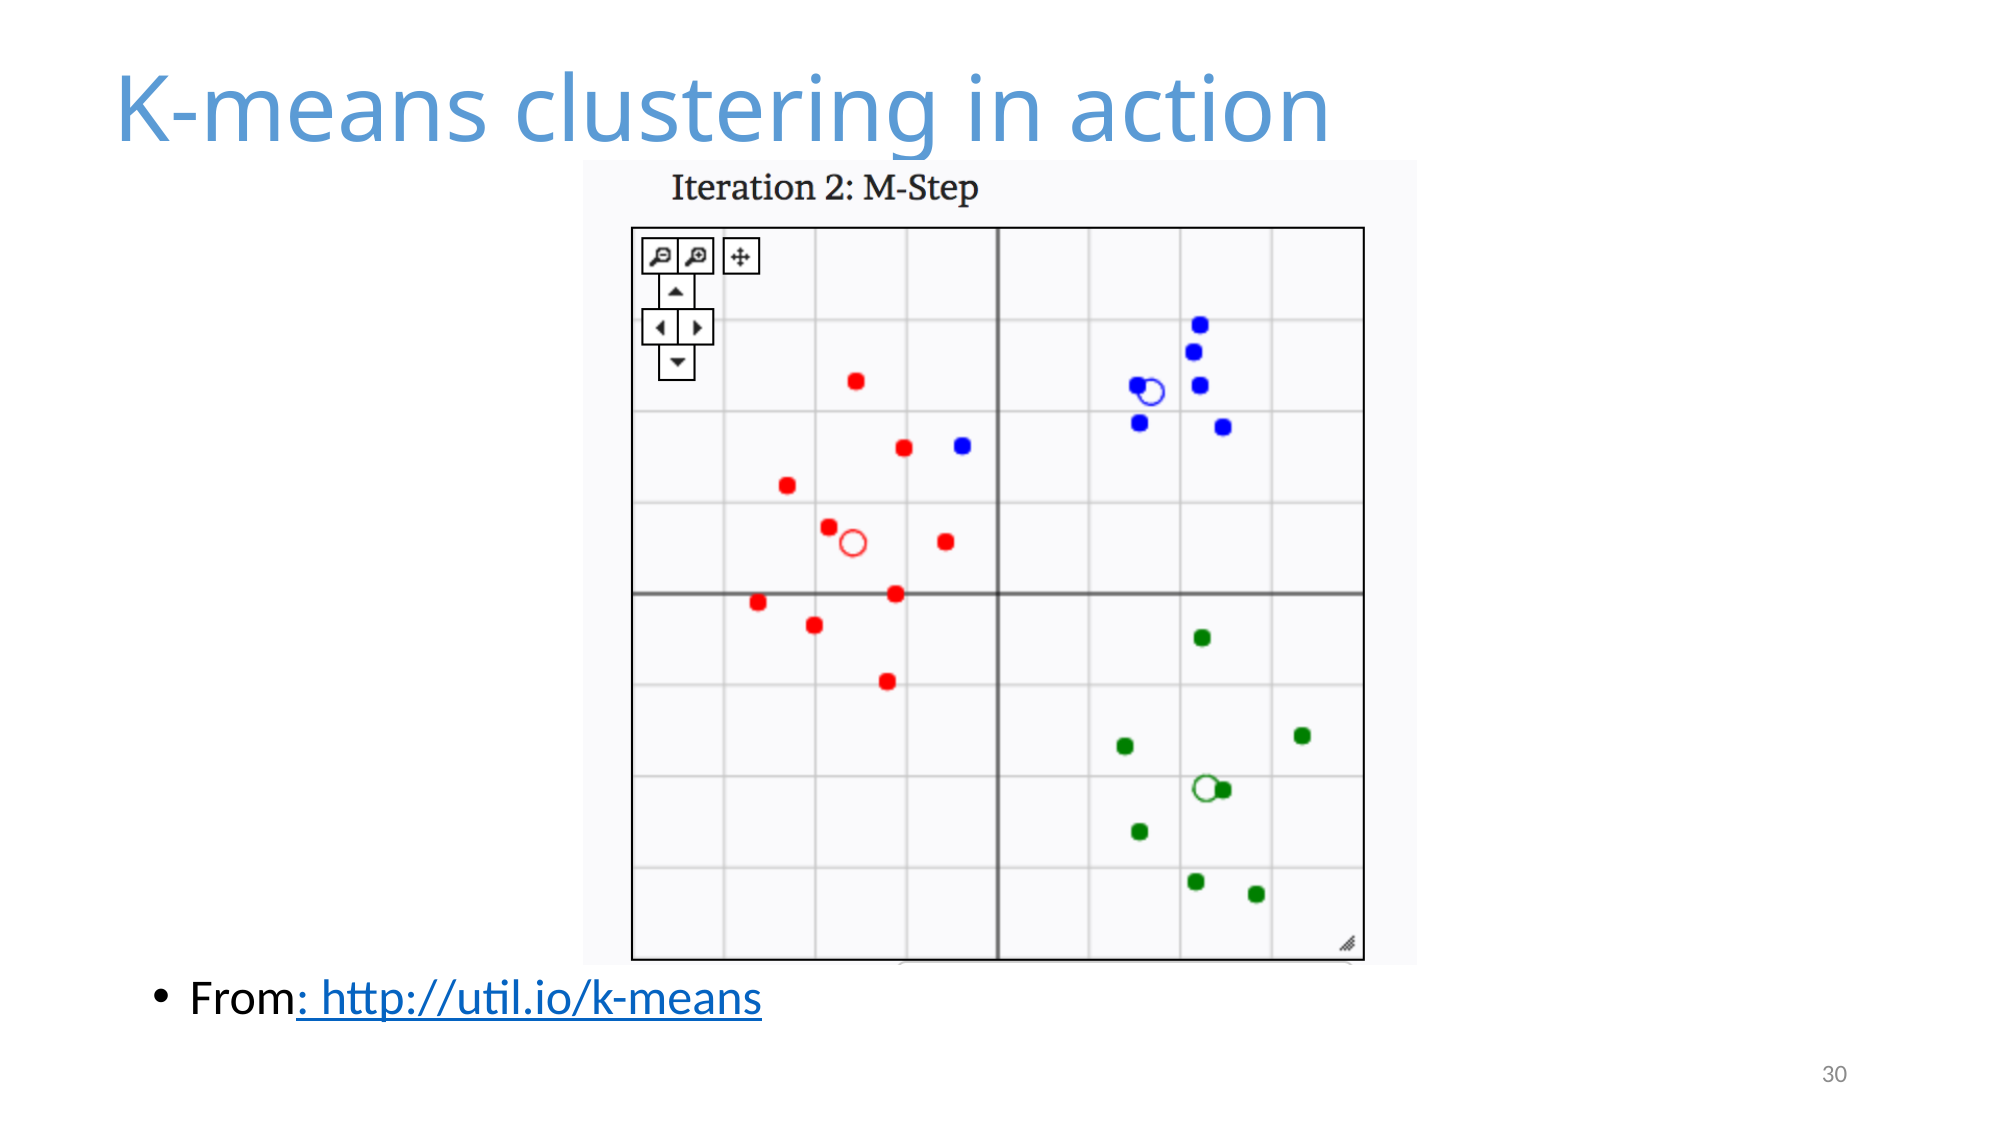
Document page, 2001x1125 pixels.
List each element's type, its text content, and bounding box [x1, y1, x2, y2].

list From: http://util.io/k-means [137, 963, 1163, 1043]
slide_number 30 [1412, 1042, 1863, 1103]
picture [583, 160, 1417, 965]
text_box K-means clustering in action [98, 19, 1599, 205]
